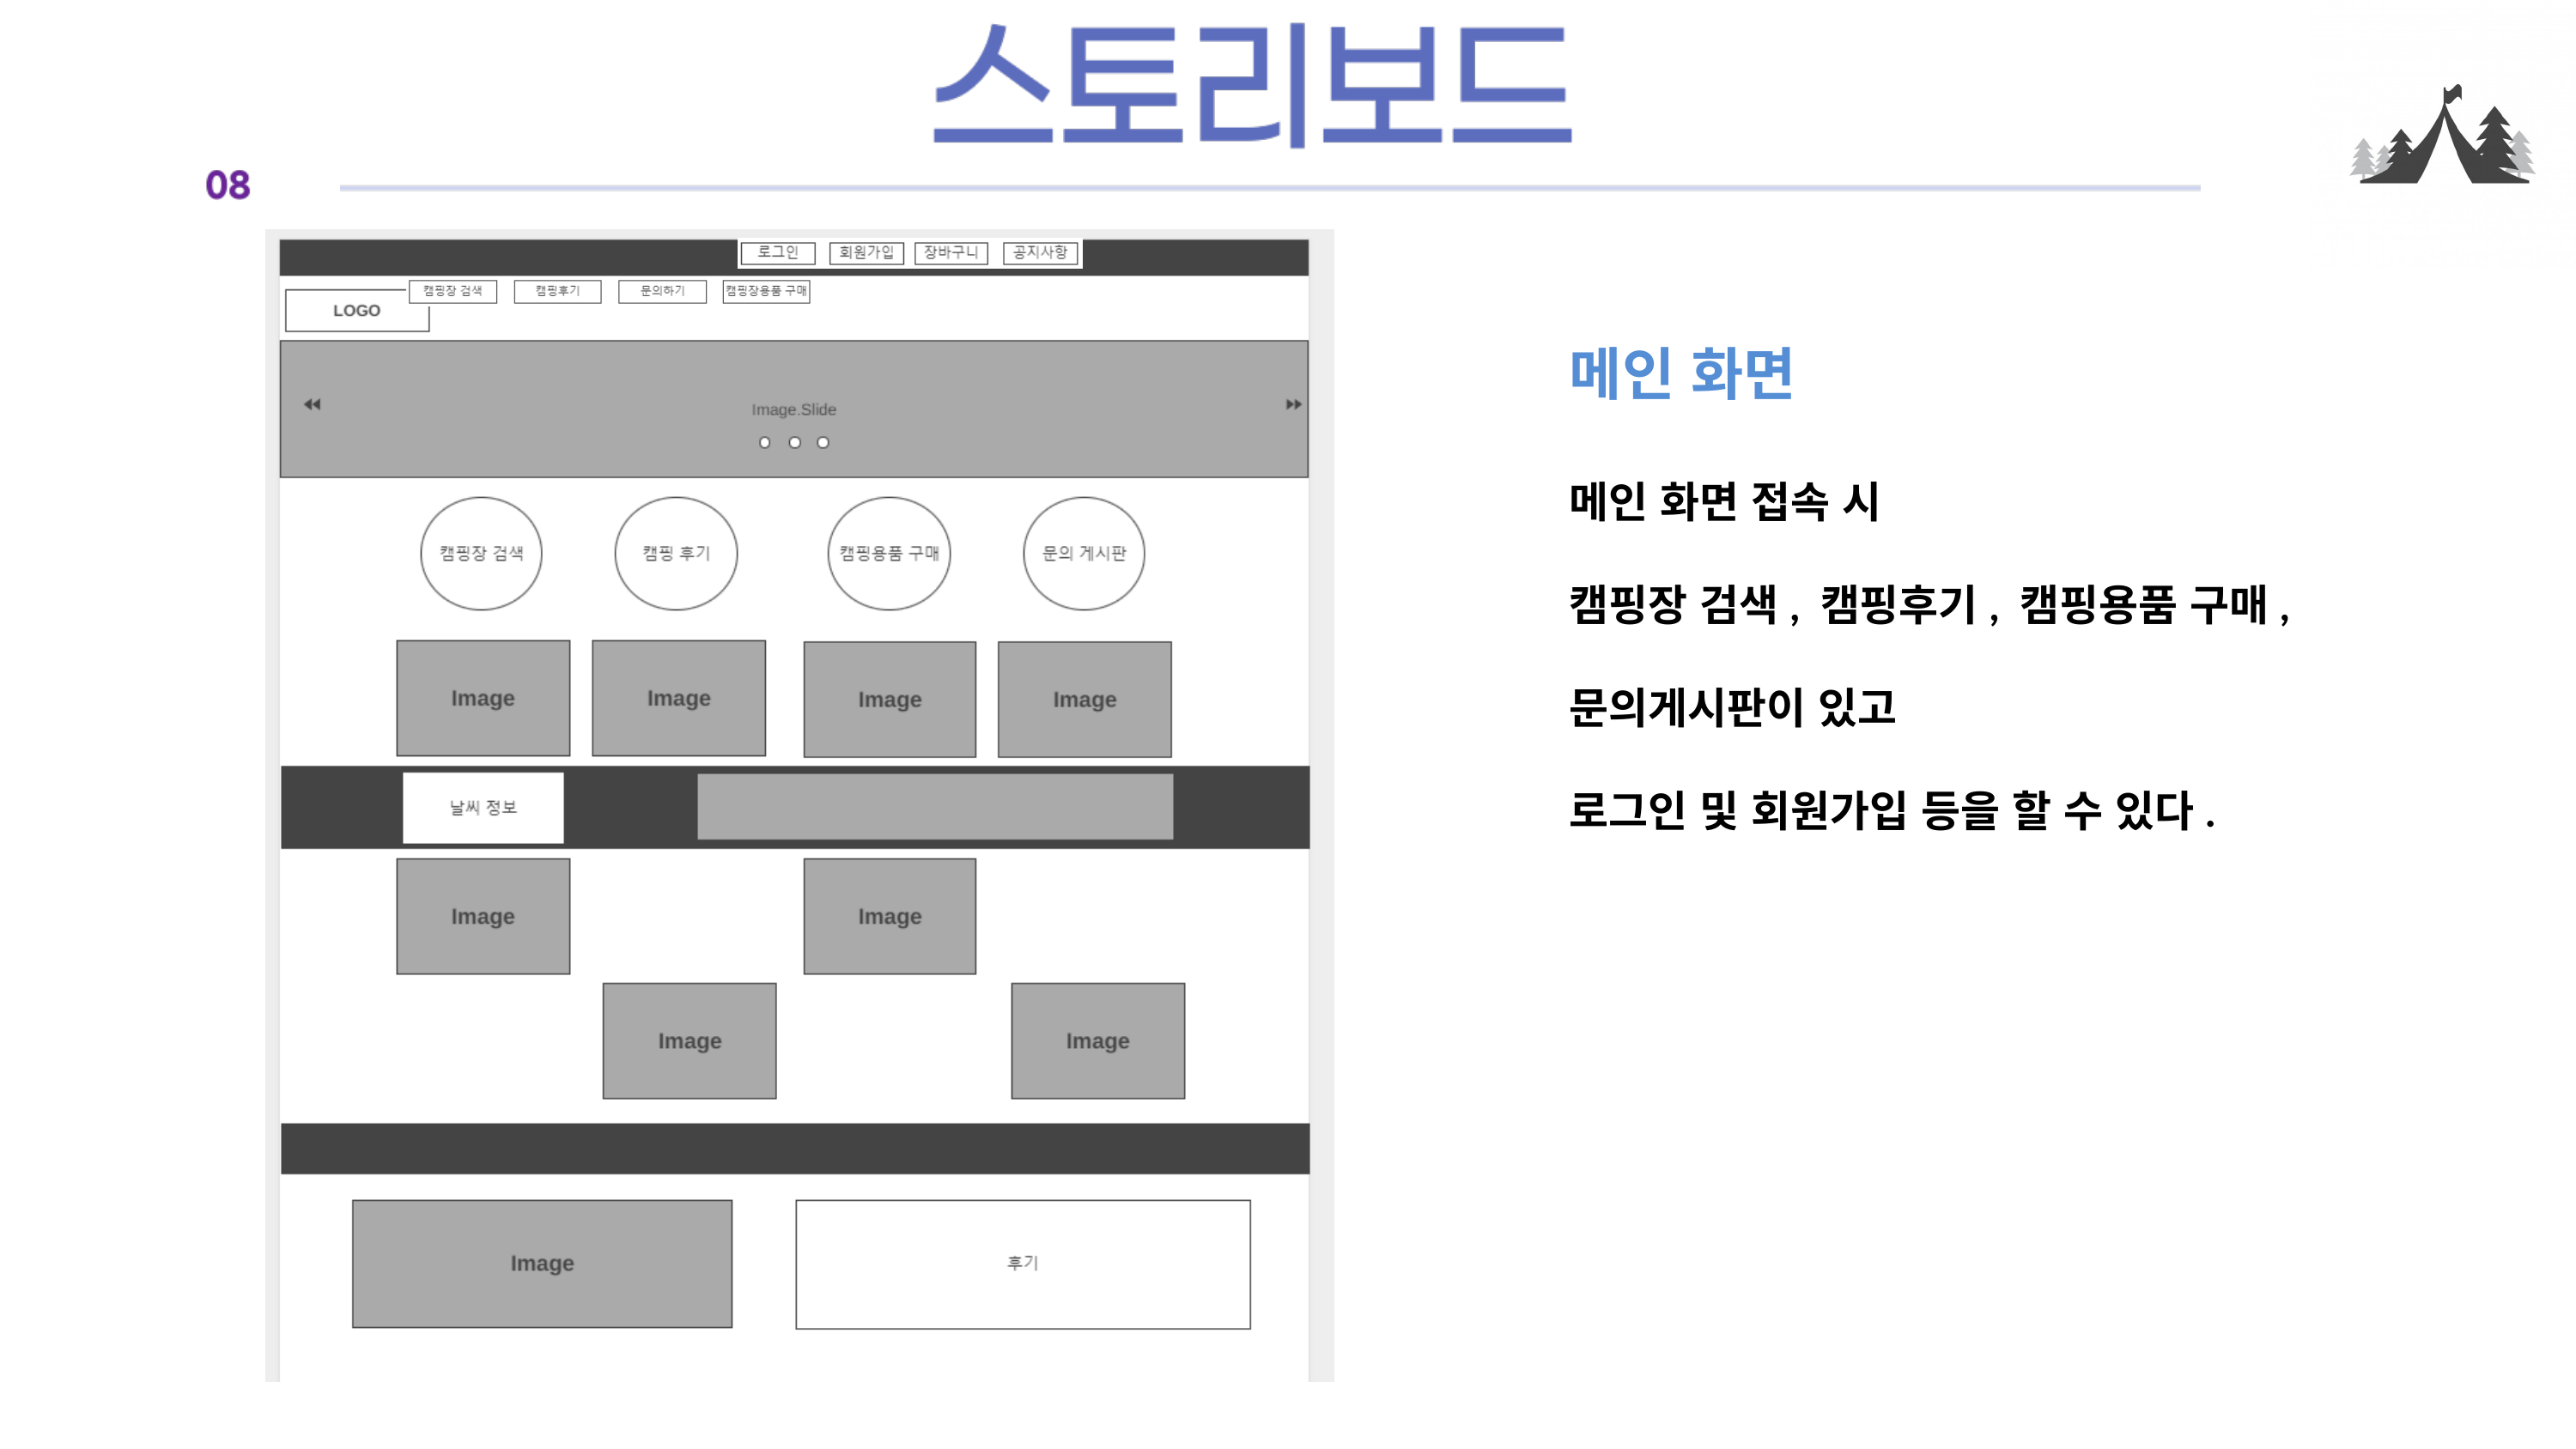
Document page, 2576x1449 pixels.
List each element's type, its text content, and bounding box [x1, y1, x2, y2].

picture [265, 229, 1334, 1382]
picture [199, 160, 266, 228]
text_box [1642, 180, 2202, 197]
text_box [340, 180, 895, 197]
picture [899, 0, 1638, 216]
picture [2309, 0, 2576, 267]
text_box 메인 화면 메인 화면 접속 시 캠핑장 검색, 캠핑후기, 캠핑용품 구매, 문의게시판이 있고 로그인 및 회원가입 등을 할 수 있다. [1555, 270, 2405, 903]
